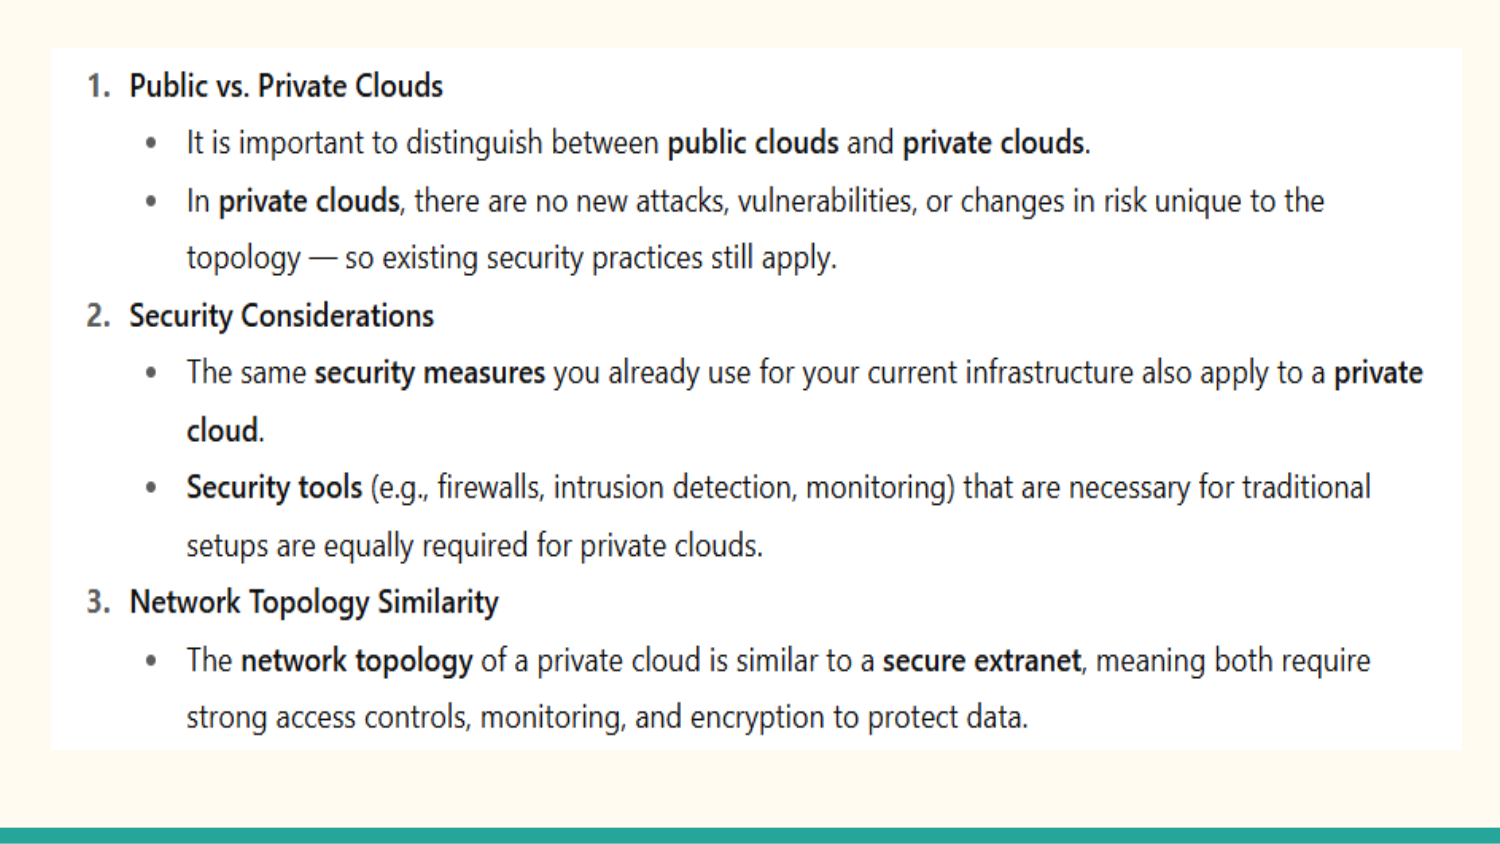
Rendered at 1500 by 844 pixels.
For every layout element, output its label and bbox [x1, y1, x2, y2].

picture [50, 48, 1462, 750]
